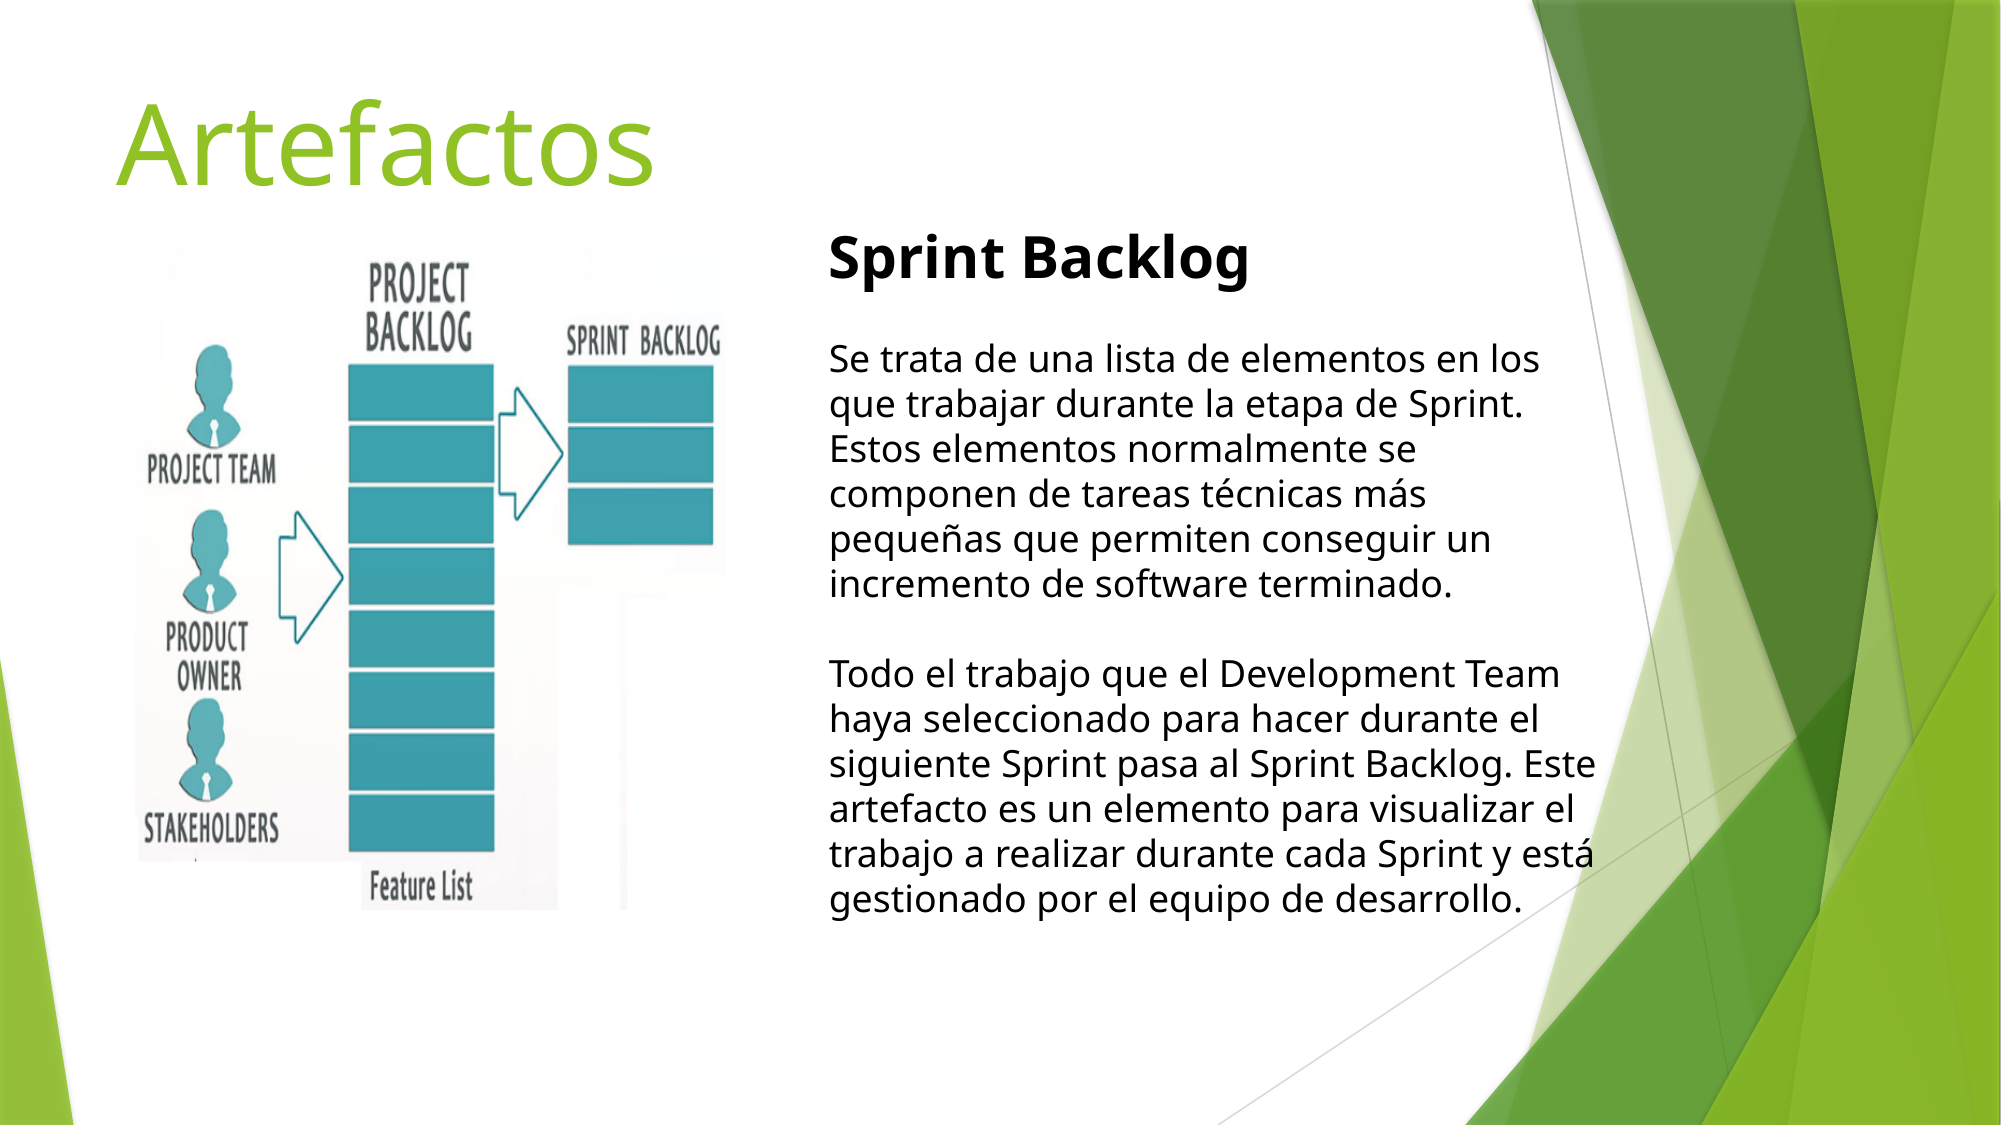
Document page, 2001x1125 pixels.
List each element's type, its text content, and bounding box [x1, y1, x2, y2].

text_box Sprint Backlog Se trata de una lista de elementos en los que trabajar durante la etapa de Sprint. Estos elementos normalmente se componen de tareas técnicas más pequeñas que permiten conseguir un incremento de software terminado. Todo el trabajo que el Development Team haya seleccionado para hacer durante el siguiente Sprint pasa al Sprint Backlog. Este artefacto es un elemento para visualizar el trabajo a realizar durante cada Sprint y está gestionado por el equipo de desarrollo. [813, 212, 1625, 928]
title Artefactos [101, 65, 1512, 283]
picture [135, 237, 726, 910]
